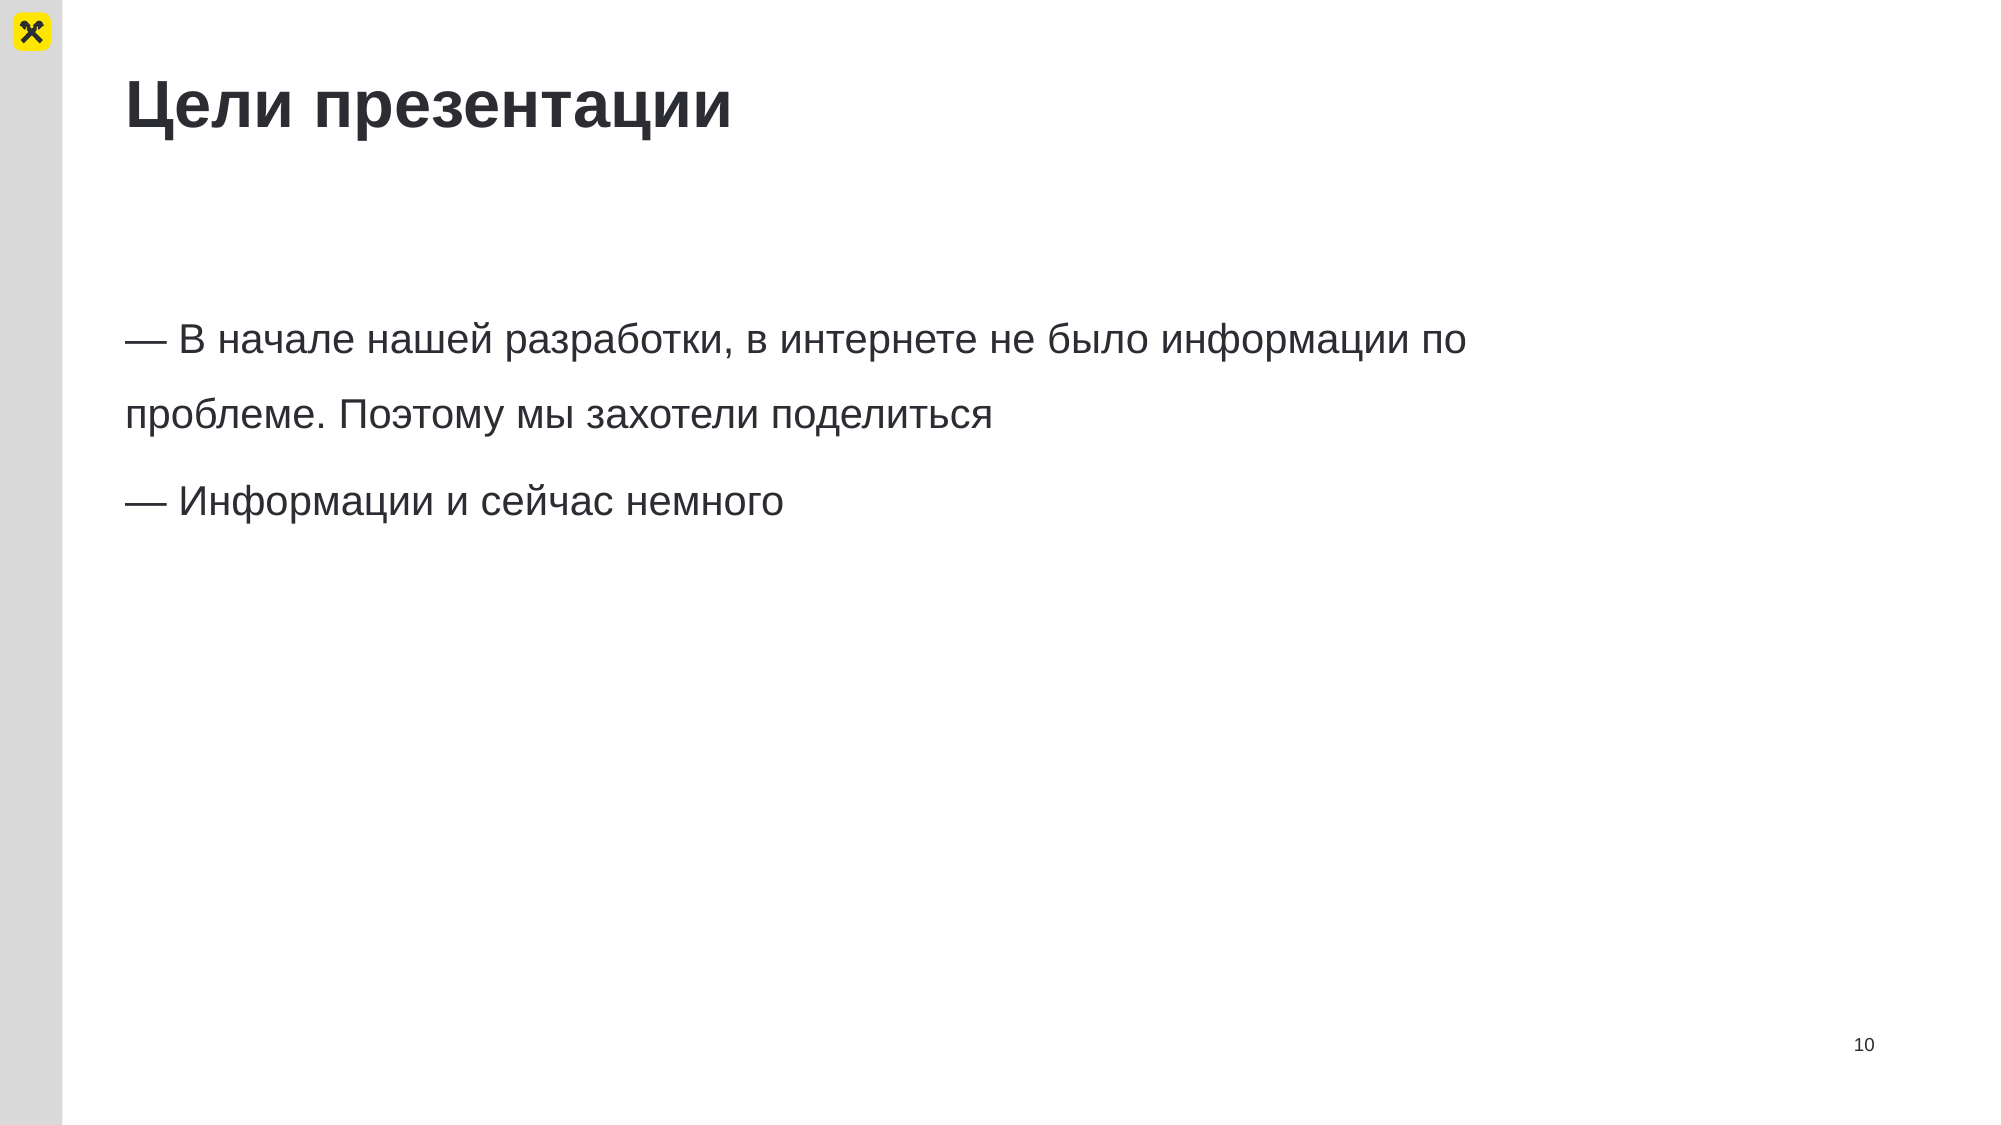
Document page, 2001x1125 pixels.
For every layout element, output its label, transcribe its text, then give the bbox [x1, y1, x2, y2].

slide_number 10 [1749, 1000, 1875, 1064]
list — В начале нашей разработки, в интернете не было информации по проблеме. Поэтому мы захотели поделиться — Информации и сейчас немного [125, 278, 1633, 687]
title Цели презентации [125, 62, 1875, 157]
